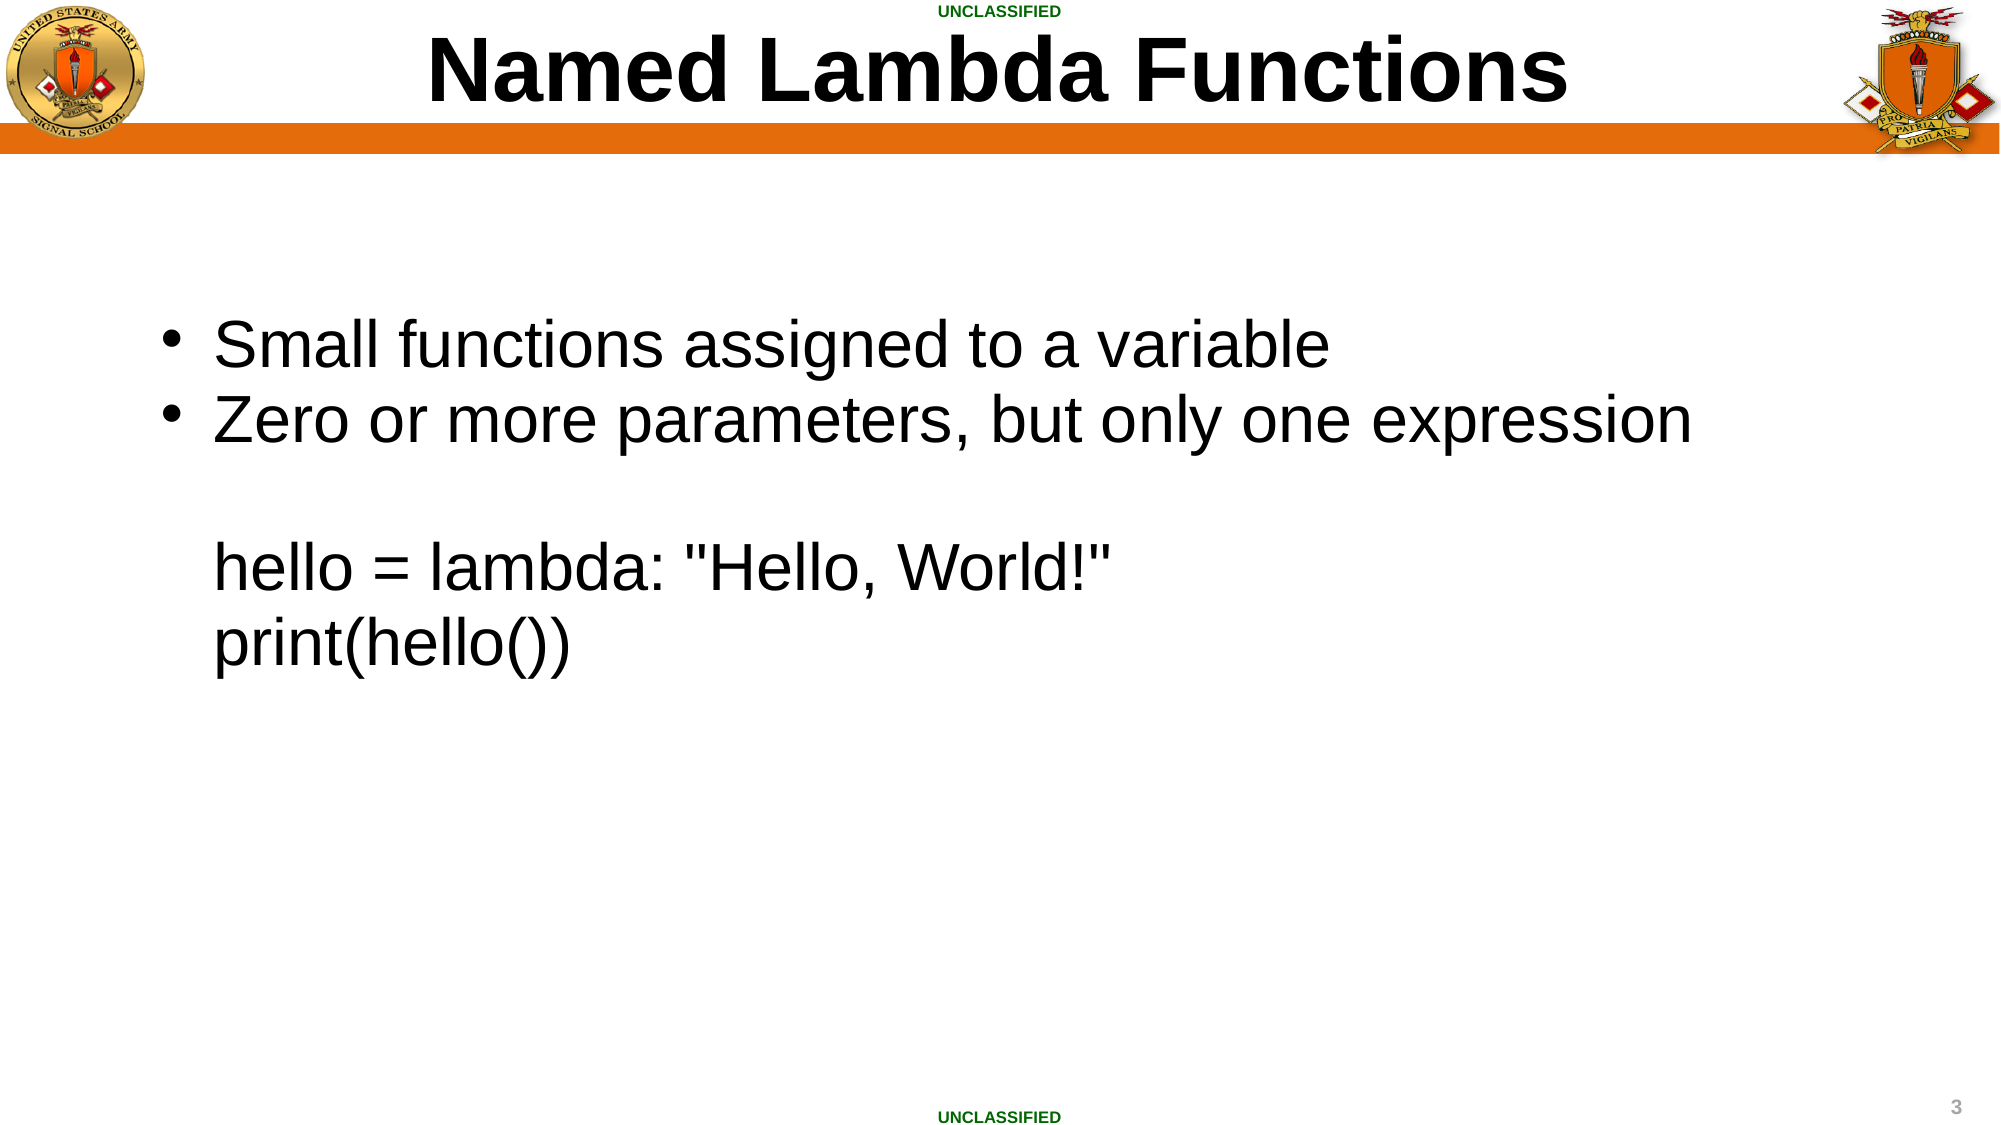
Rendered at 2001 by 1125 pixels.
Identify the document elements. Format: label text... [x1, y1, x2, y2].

text_box Small functions assigned to a variable Zero or more parameters, but only one expression hello = lambda: "Hello, World!" print(hello()) [142, 223, 1900, 859]
picture [0, 0, 99, 144]
picture [1805, 0, 2001, 169]
text_box Named Lambda Functions [99, 0, 1899, 162]
